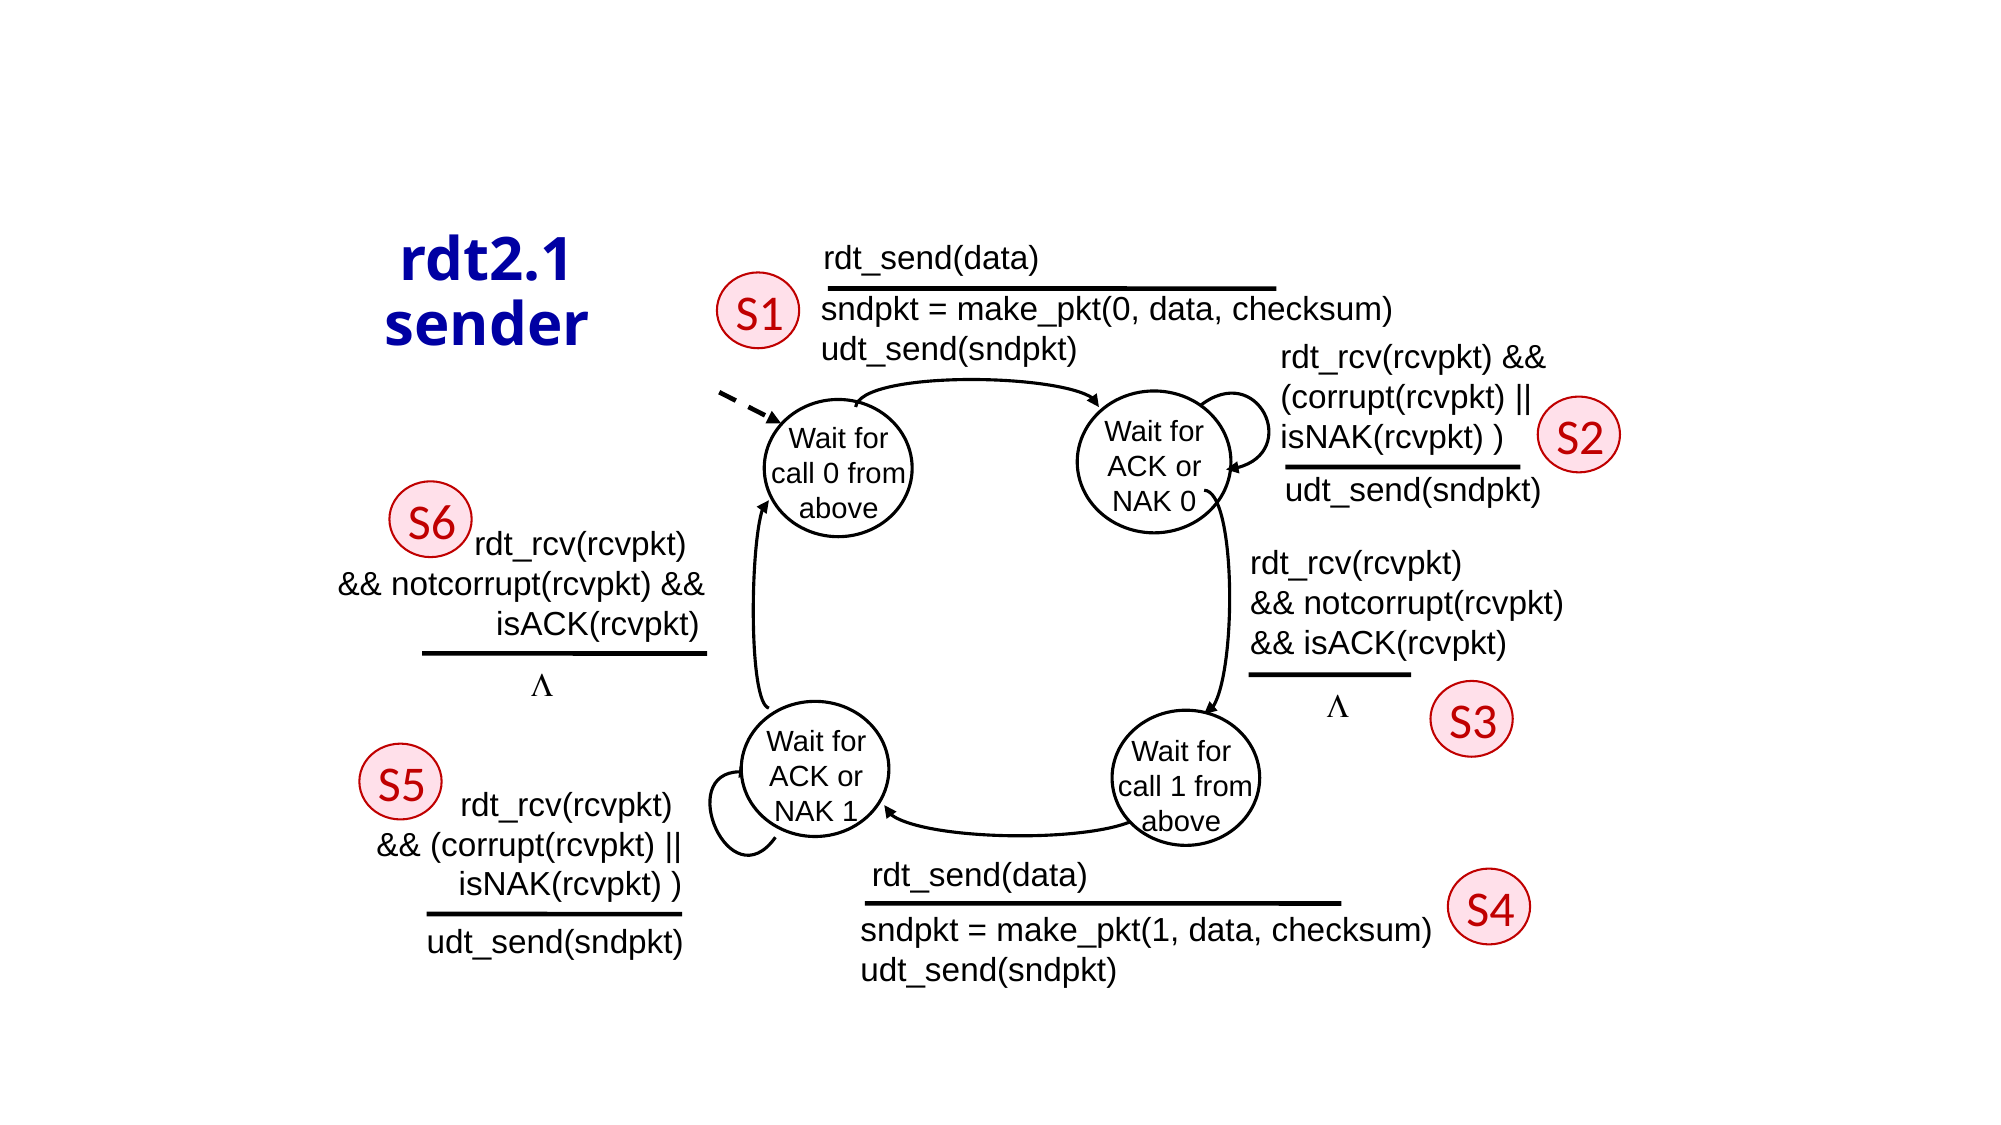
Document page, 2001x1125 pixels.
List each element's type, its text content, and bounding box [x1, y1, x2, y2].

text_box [845, 805, 1464, 967]
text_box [305, 736, 768, 959]
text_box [806, 228, 1413, 408]
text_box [716, 272, 802, 349]
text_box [1204, 490, 1727, 732]
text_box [1089, 710, 1273, 846]
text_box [1430, 680, 1515, 758]
title rdt2.1 sender [279, 220, 606, 368]
text_box Wait for call 0 from above [749, 411, 929, 512]
text_box [797, 406, 880, 411]
text_box [767, 412, 782, 424]
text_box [359, 743, 444, 821]
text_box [1064, 408, 1210, 533]
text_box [1447, 868, 1532, 945]
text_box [1210, 328, 1787, 527]
text_box [781, 512, 895, 537]
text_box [389, 481, 474, 558]
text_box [1537, 396, 1622, 473]
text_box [125, 500, 769, 711]
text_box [730, 701, 903, 837]
